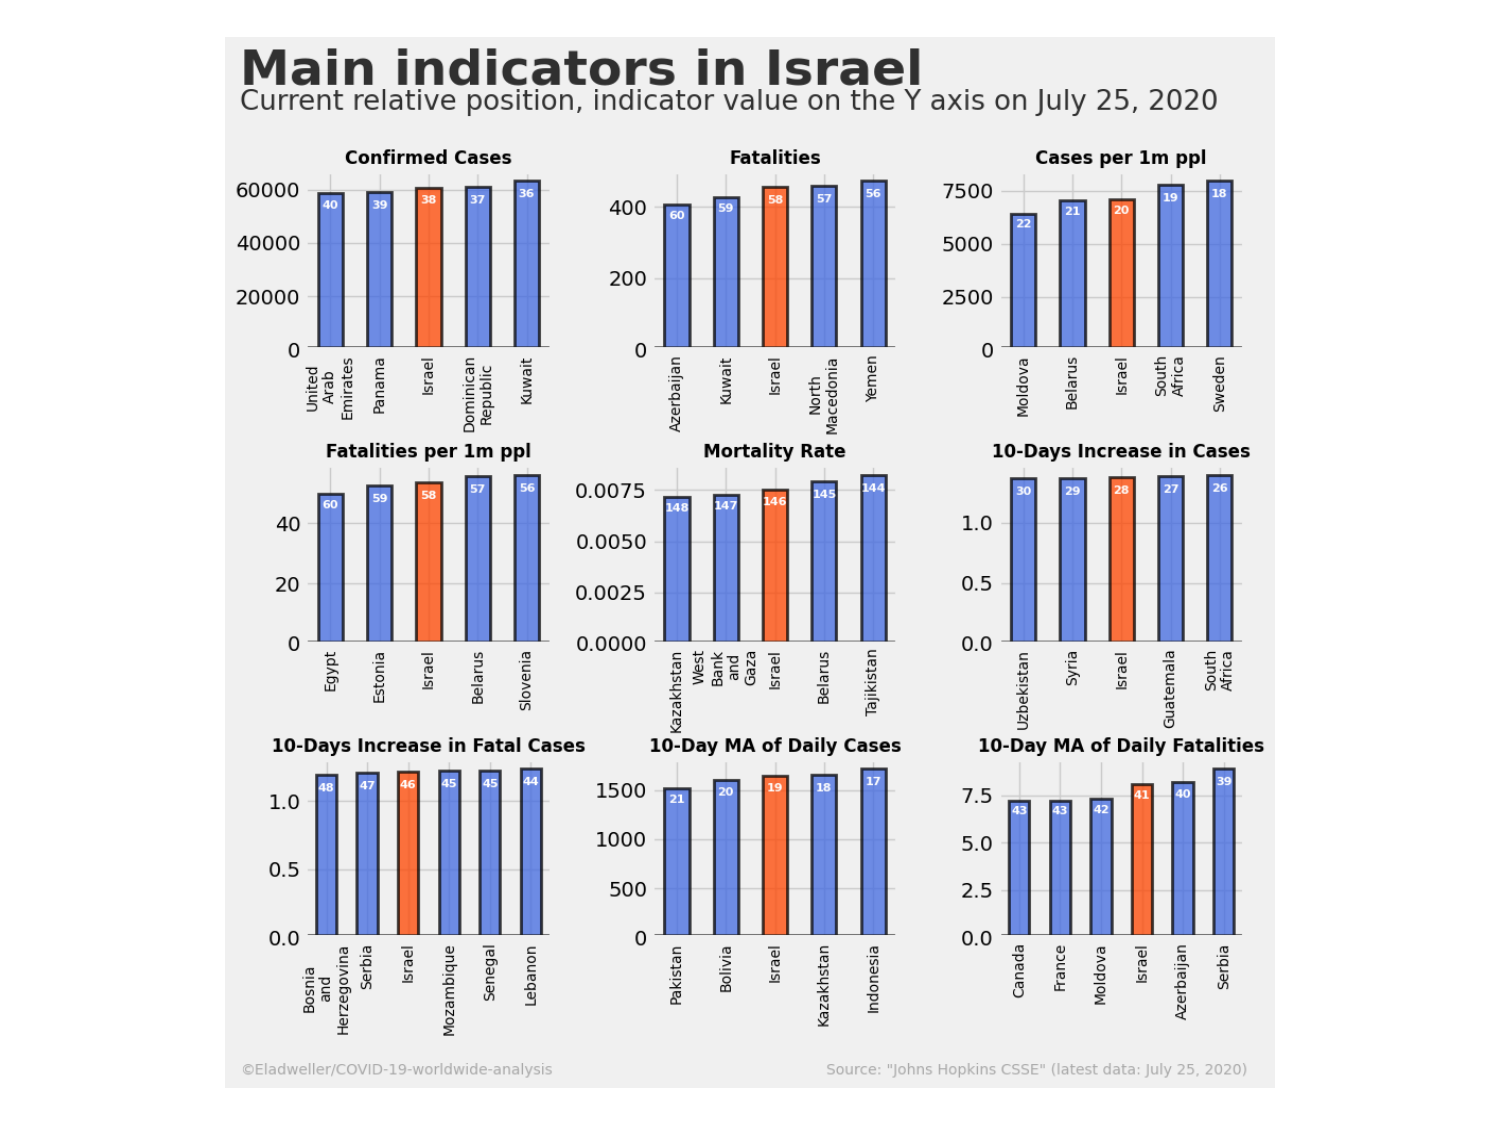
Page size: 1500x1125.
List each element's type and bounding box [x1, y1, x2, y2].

picture [224, 37, 1276, 1088]
